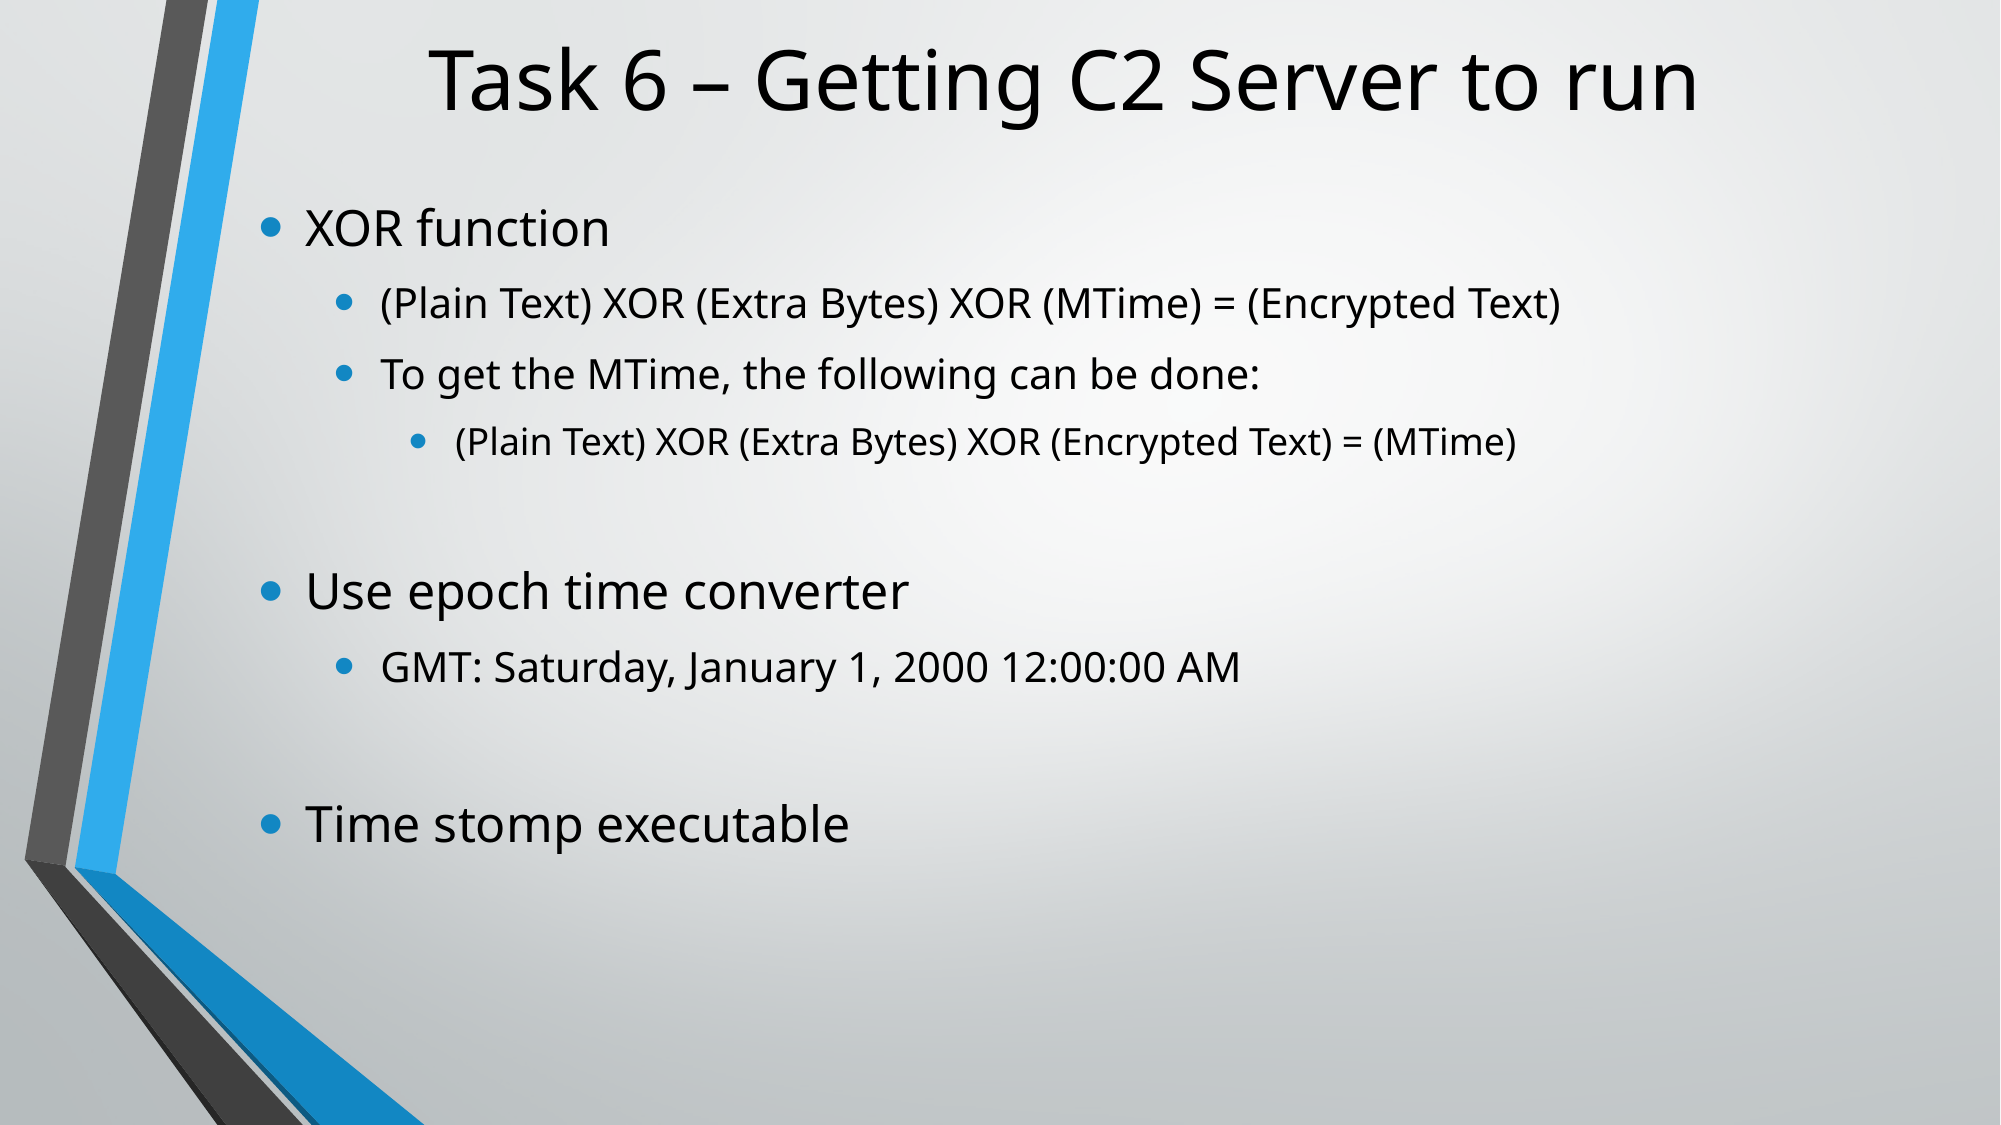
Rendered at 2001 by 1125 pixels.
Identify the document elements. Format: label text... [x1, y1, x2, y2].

title Task 6 – Getting C2 Server to run [243, 0, 1887, 154]
list XOR function (Plain Text) XOR (Extra Bytes) XOR (MTime) = (Encrypted Text) To get the MTime, the following can be done: (Plain Text) XOR (Extra Bytes) XOR (Encrypted Text) = (MTime) Use epoch time converter GMT: Saturday, January 1, 2000 12:00:00 AM Time stomp executable [243, 188, 1887, 1027]
